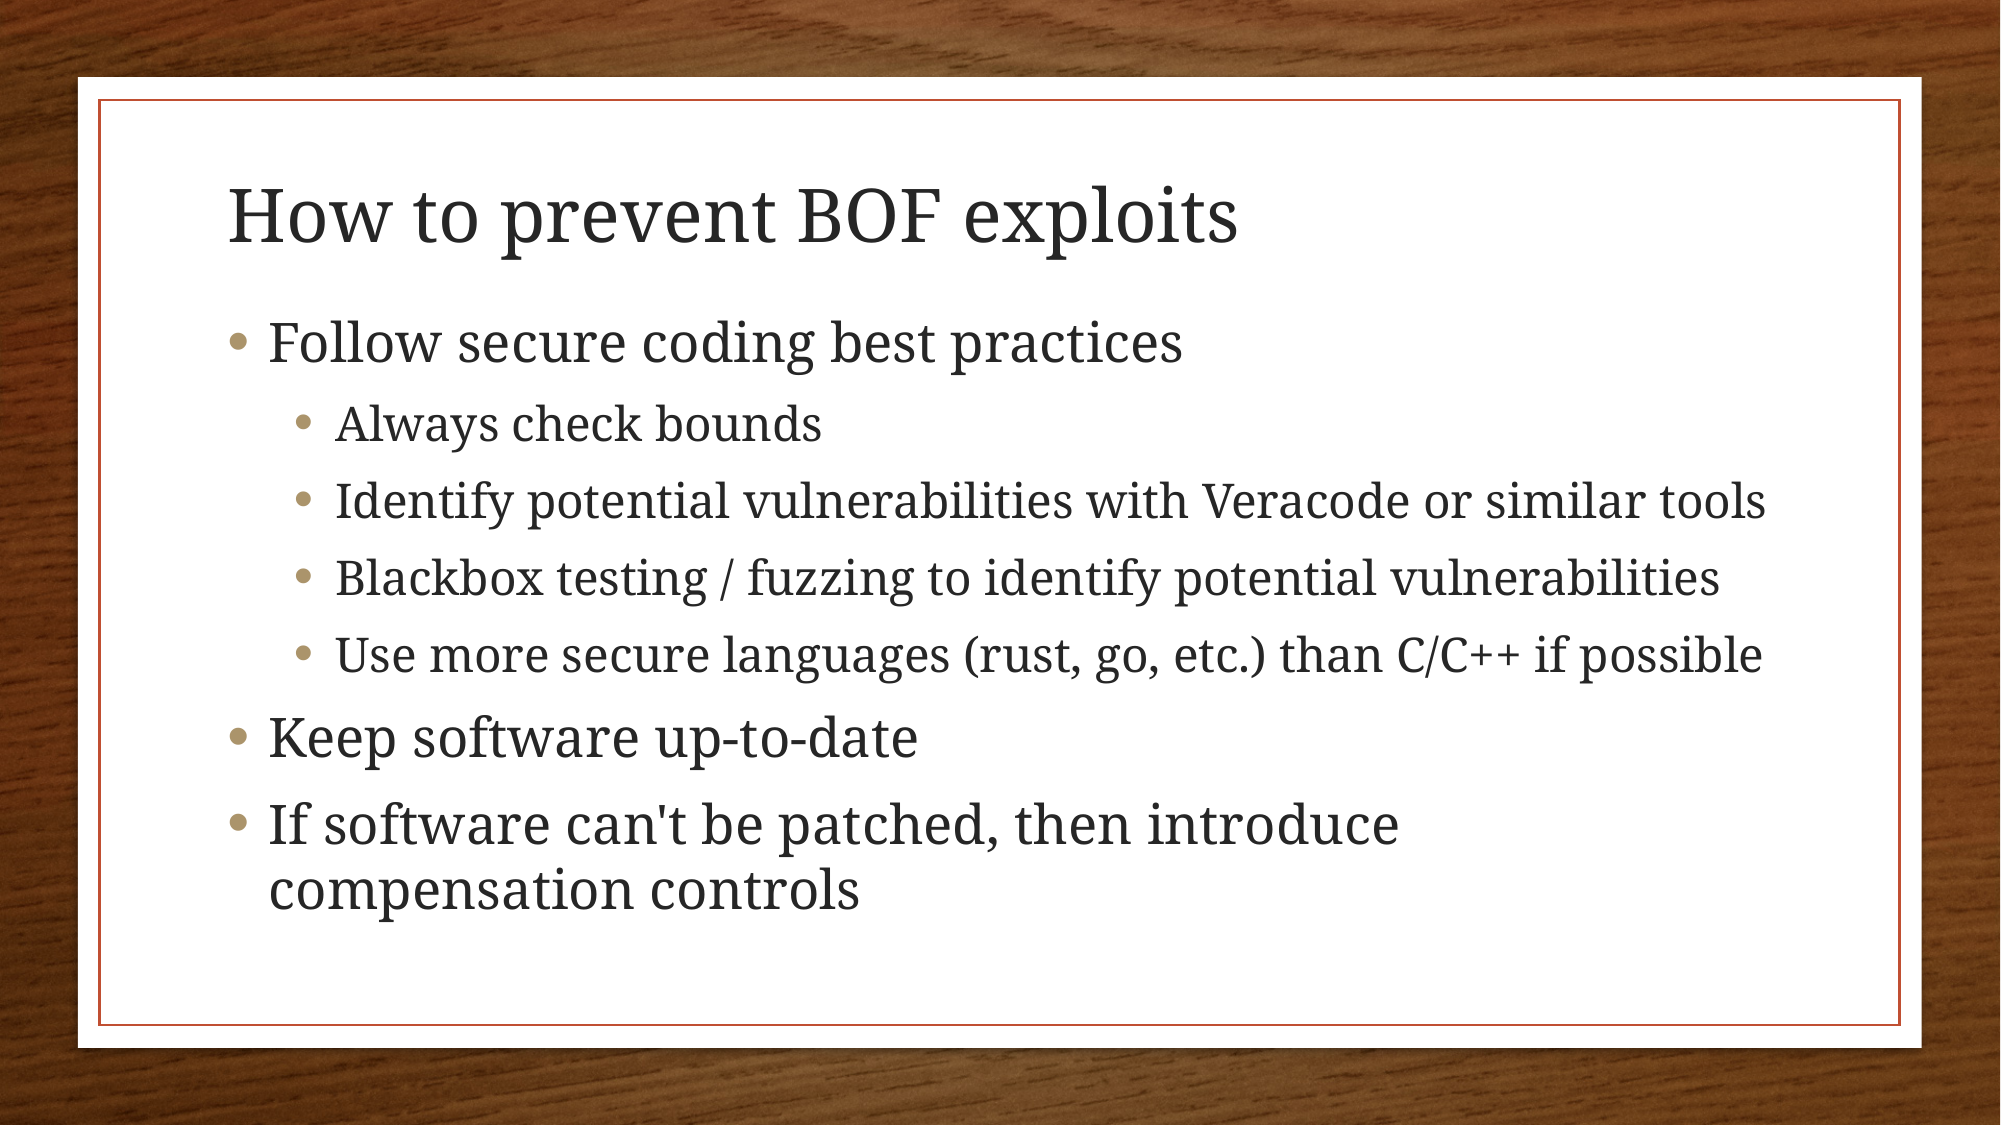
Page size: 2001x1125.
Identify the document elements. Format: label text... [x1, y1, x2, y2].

text_box [77, 76, 1923, 1049]
text_box [0, 0, 2000, 1125]
text_box [99, 99, 1900, 1026]
list Follow secure coding best practices Always check bounds Identify potential vulnerabilities with Veracode or similar tools Blackbox testing / fuzzing to identify potential vulnerabilities Use more secure languages (rust, go, etc.) than C/C++ if possible Keep software up-to-date If software can't be patched, then introduce compensation controls [212, 300, 1788, 964]
title How to prevent BOF exploits [212, 161, 1788, 266]
